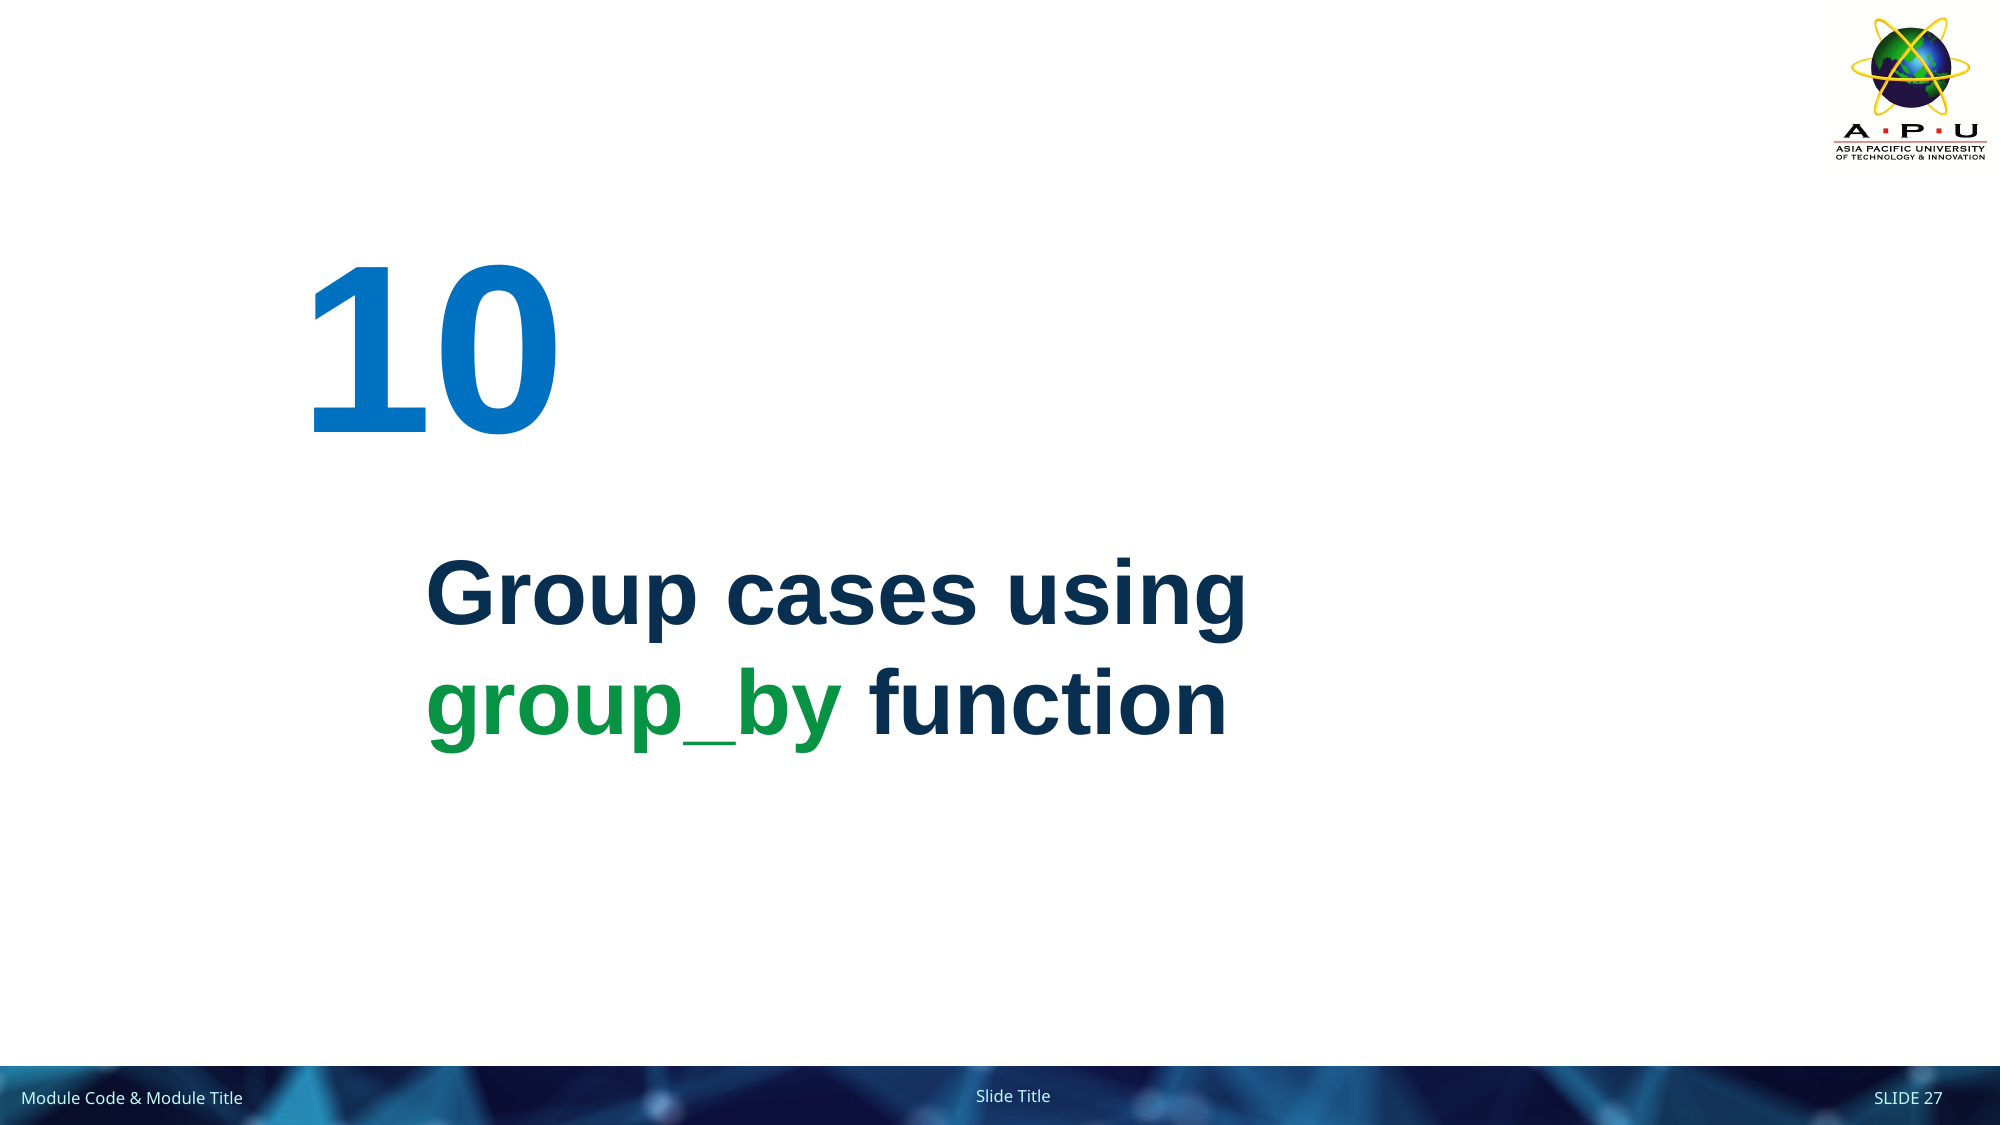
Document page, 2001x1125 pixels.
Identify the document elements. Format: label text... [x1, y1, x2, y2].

text_box 10 [284, 184, 582, 488]
picture [0, 1066, 2000, 1125]
text_box Group cases using group_by function [410, 525, 1674, 760]
picture [1822, 0, 2000, 178]
